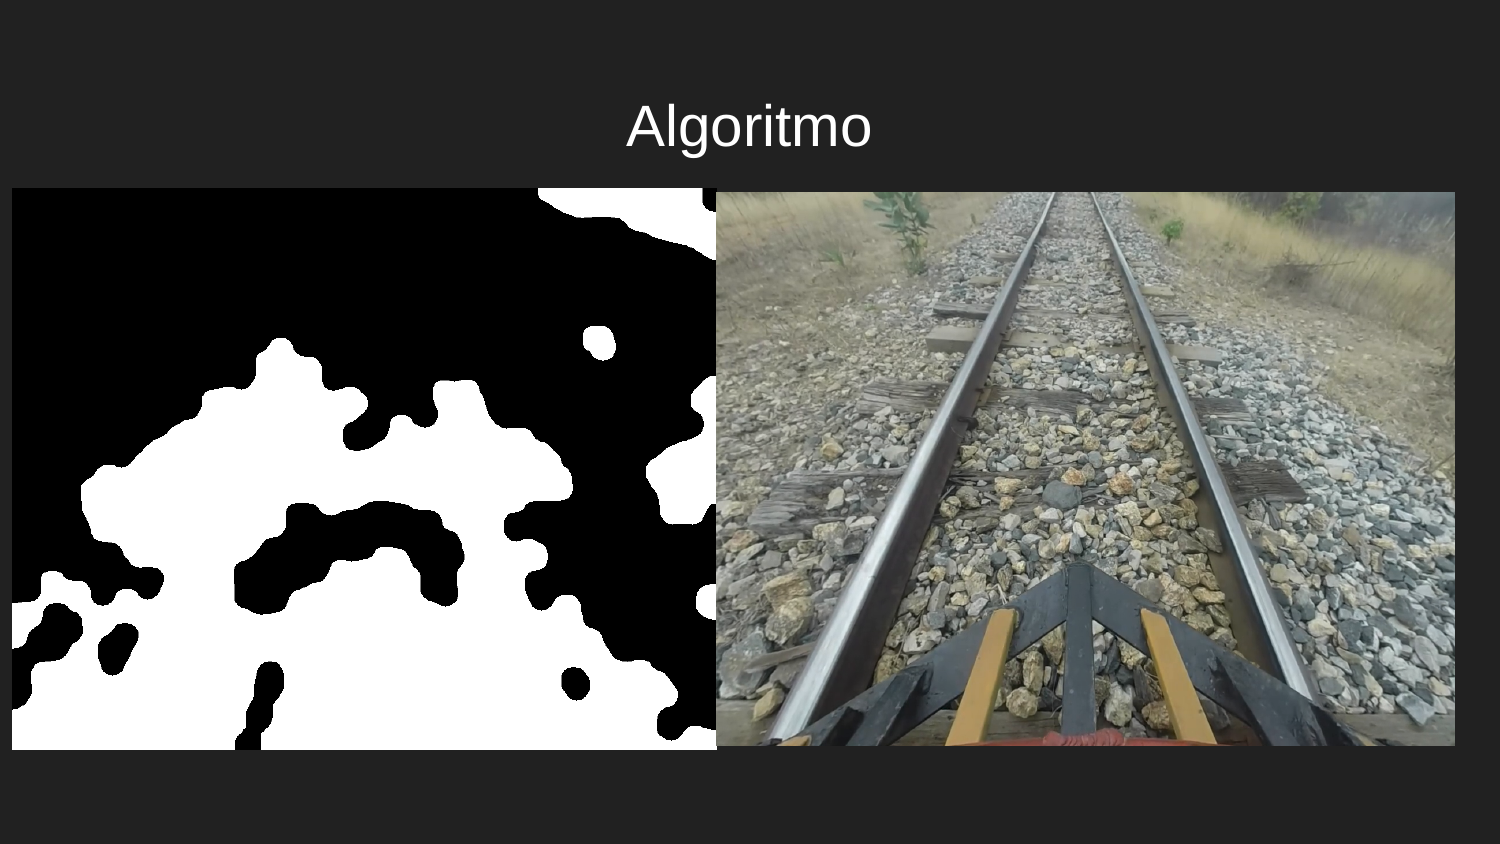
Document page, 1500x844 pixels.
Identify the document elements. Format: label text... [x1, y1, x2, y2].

title Algoritmo [51, 72, 1449, 167]
picture [12, 188, 1455, 750]
